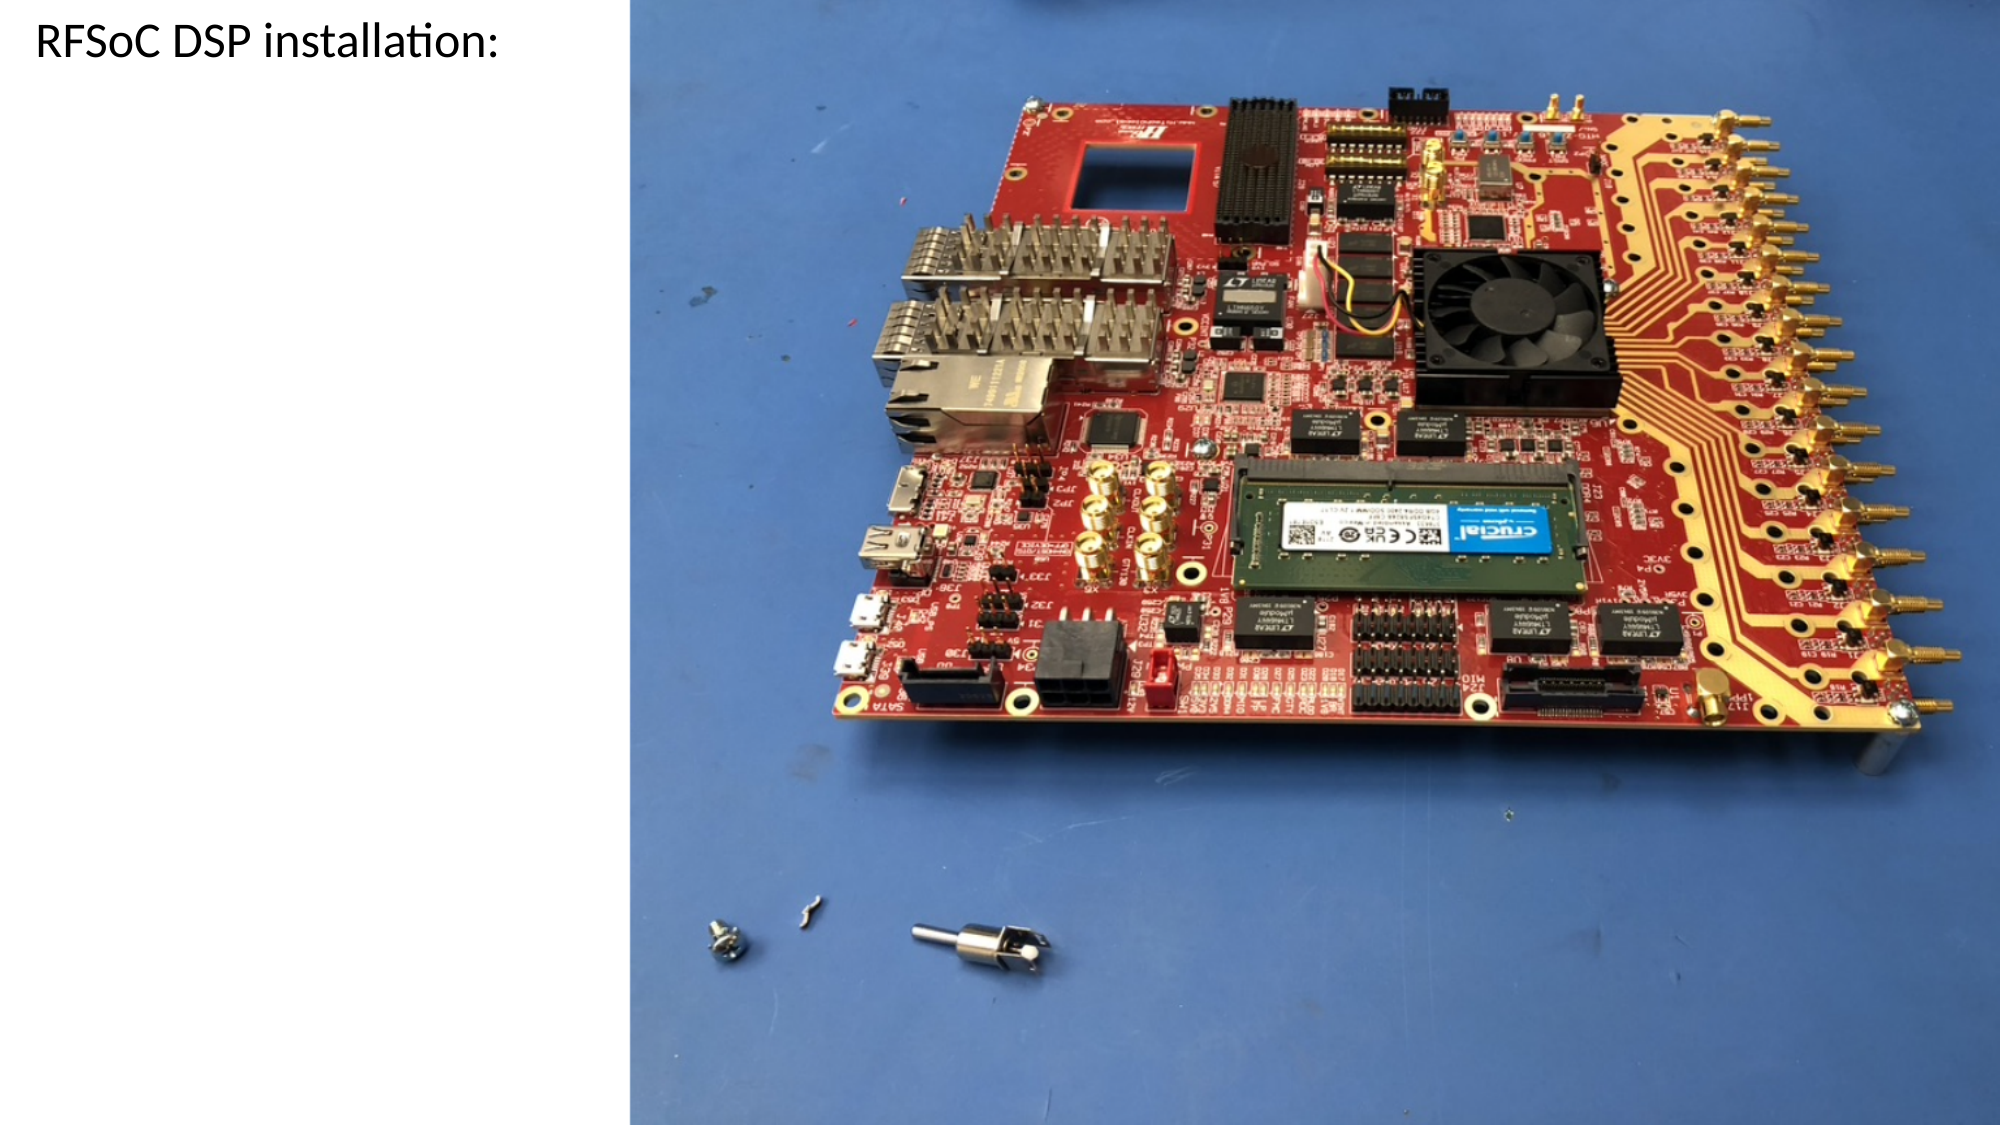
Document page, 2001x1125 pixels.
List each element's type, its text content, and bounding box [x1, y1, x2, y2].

text_box RFSoC DSP installation: [20, 0, 629, 195]
picture [631, 0, 2000, 1125]
